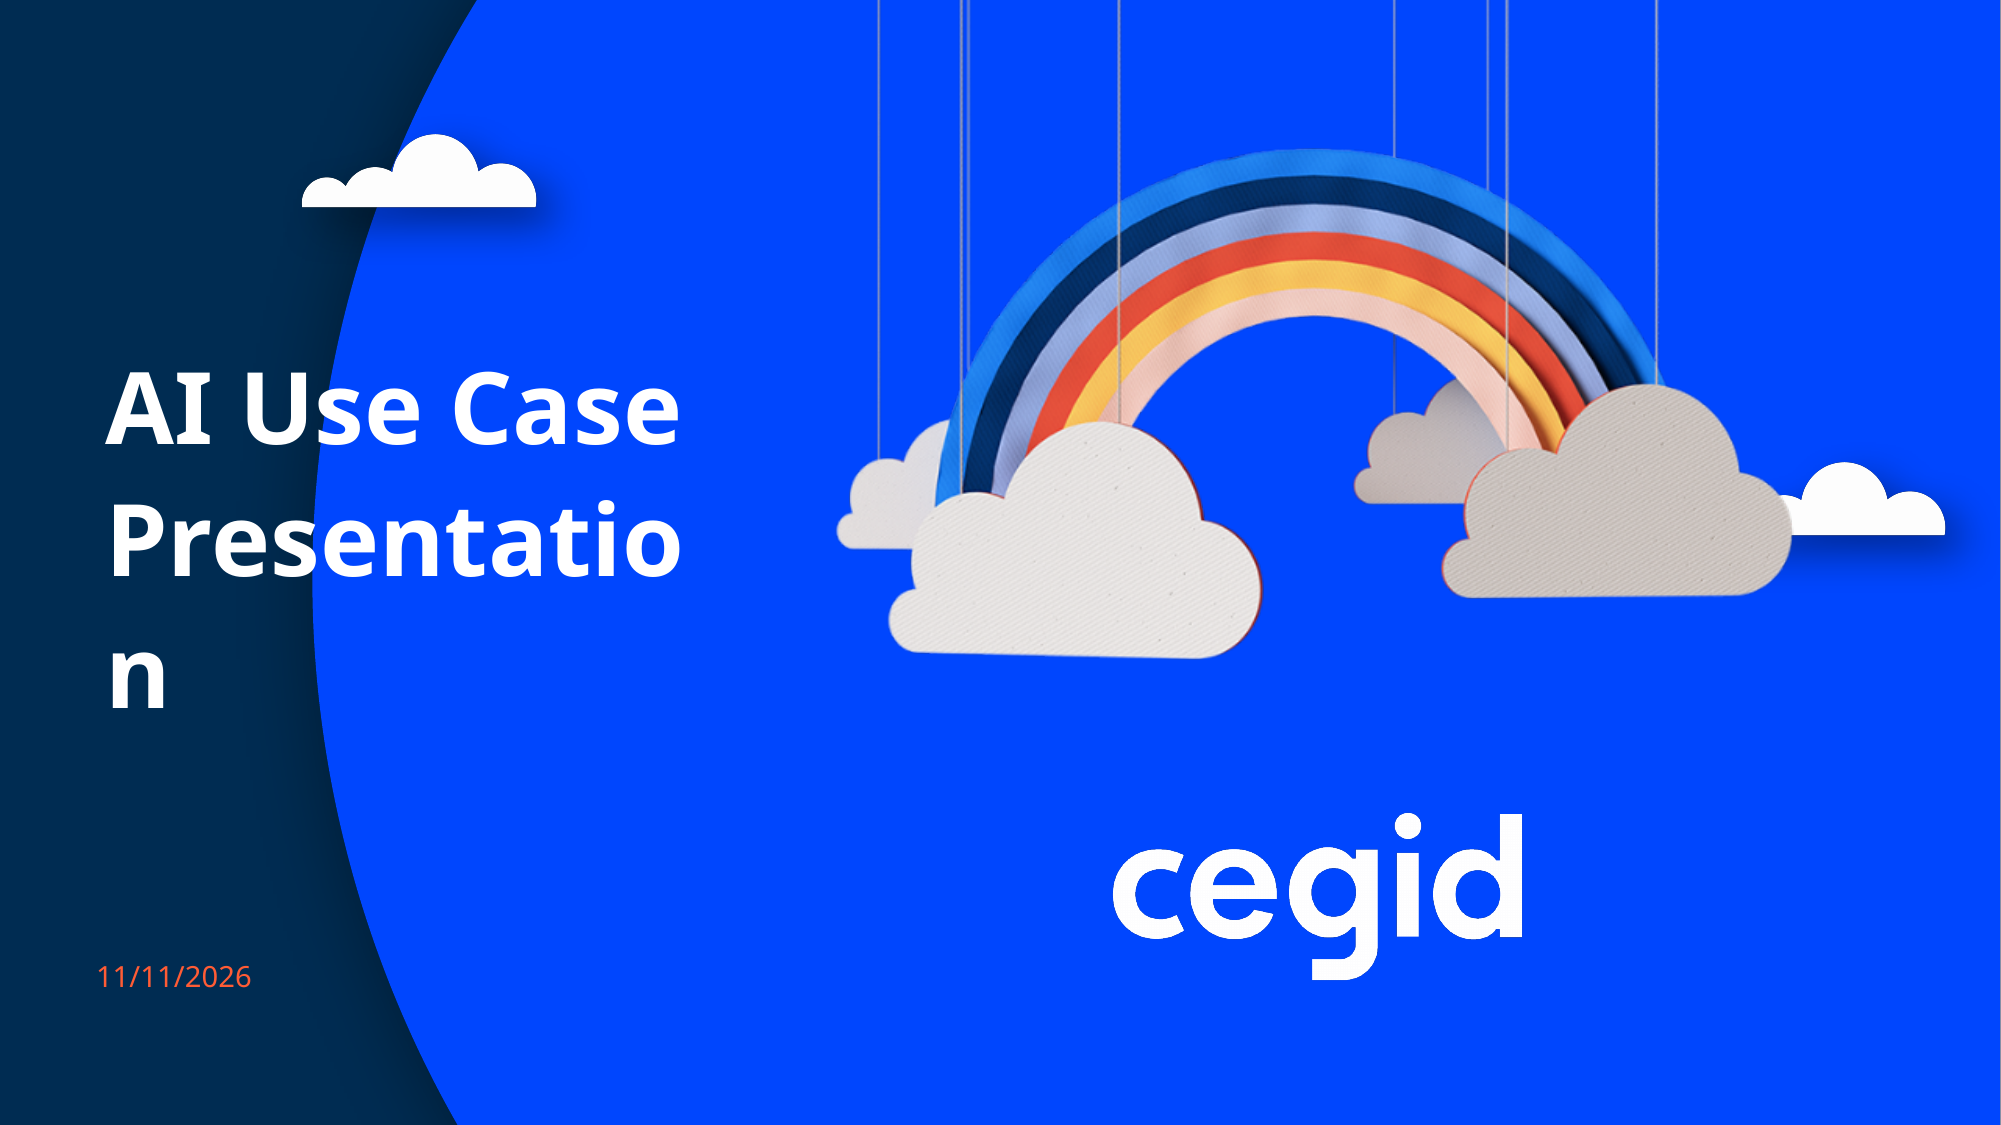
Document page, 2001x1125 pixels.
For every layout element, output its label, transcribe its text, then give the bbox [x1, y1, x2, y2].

list AI Use Case Presentation [90, 287, 752, 773]
picture [297, 98, 542, 236]
picture [752, 0, 1951, 1125]
